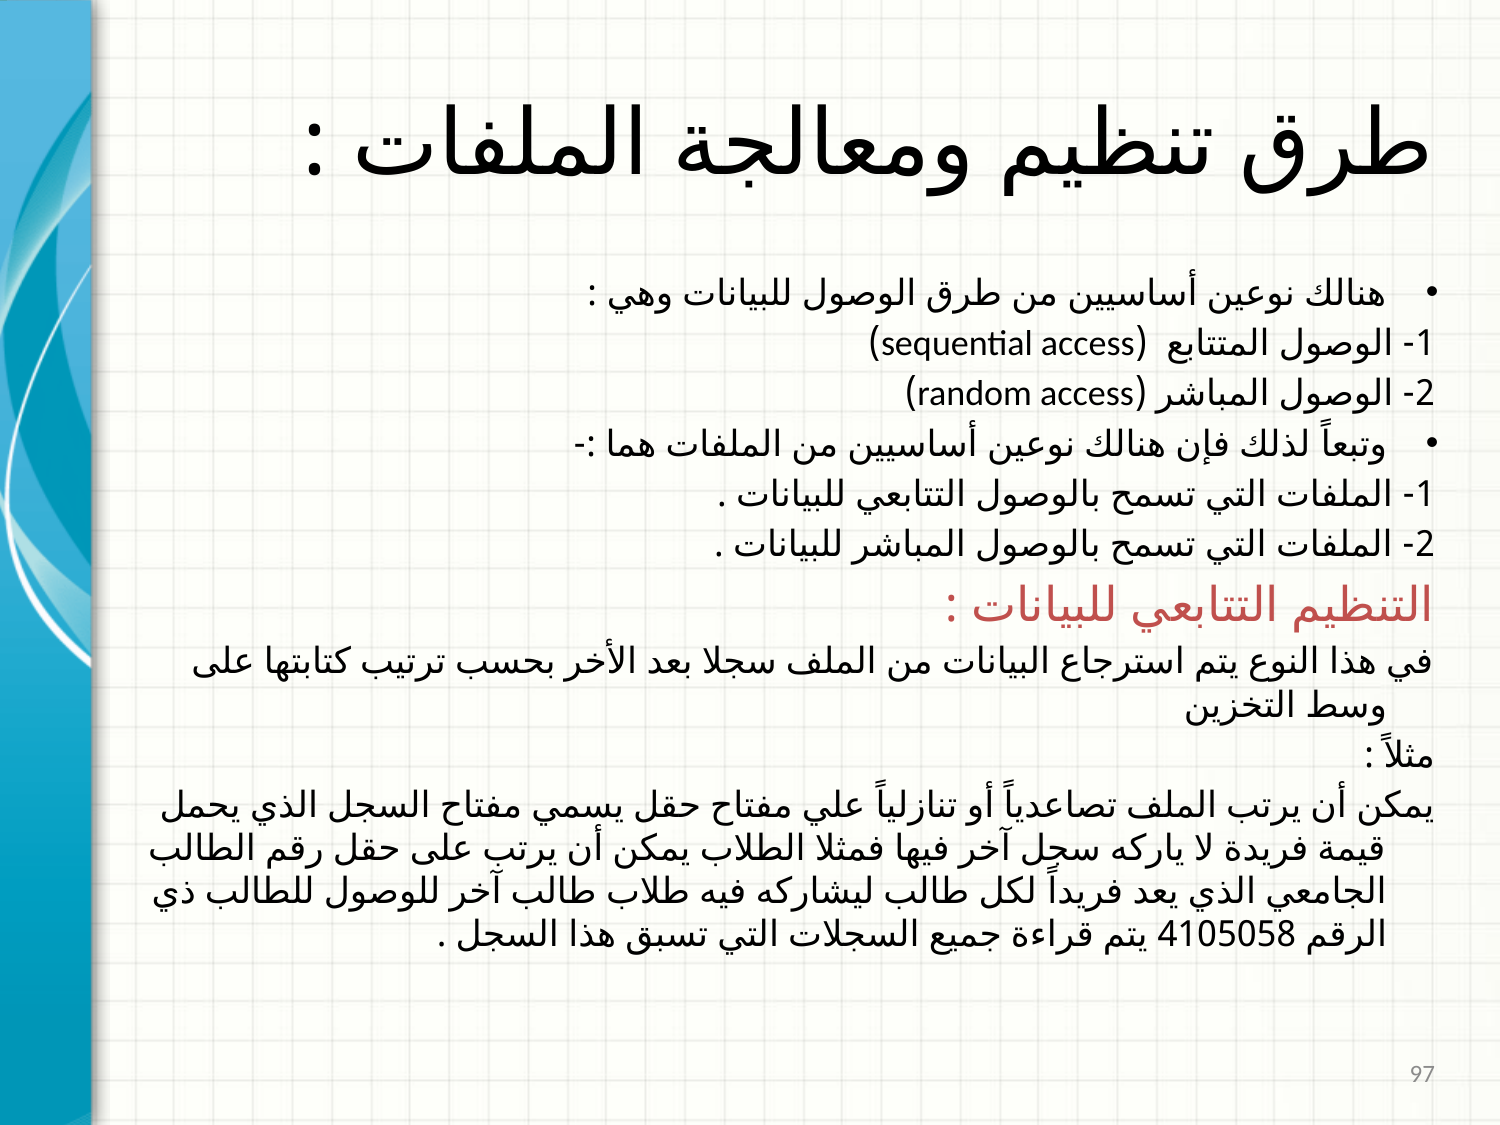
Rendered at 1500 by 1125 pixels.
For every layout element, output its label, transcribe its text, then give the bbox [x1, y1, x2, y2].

picture [0, 0, 1500, 1125]
slide_number 97 [1100, 1042, 1450, 1103]
list هنالك نوعين أساسيين من طرق الوصول للبيانات وهي : 1- الوصول المتتابع (sequential access) 2- الوصول المباشر (random access) وتبعاً لذلك فإن هنالك نوعين أساسيين من الملفات هما :- 1- الملفات التي تسمح بالوصول التتابعي للبيانات . 2- الملفات التي تسمح بالوصول المباشر للبيانات . التنظيم التتابعي للبيانات : في هذا النوع يتم استرجاع البيانات من الملف سجلا بعد الأخر بحسب ترتيب كتابتها على وسط التخزين مثلاً : يمكن أن يرتب الملف تصاعدياً أو تنازلياً علي مفتاح حقل يسمي مفتاح السجل الذي يحمل قيمة فريدة لا ياركه سجل آخر فيها فمثلا الطلاب يمكن أن يرتب على حقل رقم الطالب الجامعي الذي يعد فريداً لكل طالب ليشاركه فيه طلاب طالب آخر للوصول للطالب ذي الرقم 4105058 يتم قراءة جميع السجلات التي تسبق هذا السجل . [125, 261, 1450, 967]
title طرق تنظيم ومعالجة الملفات : [125, 44, 1450, 232]
